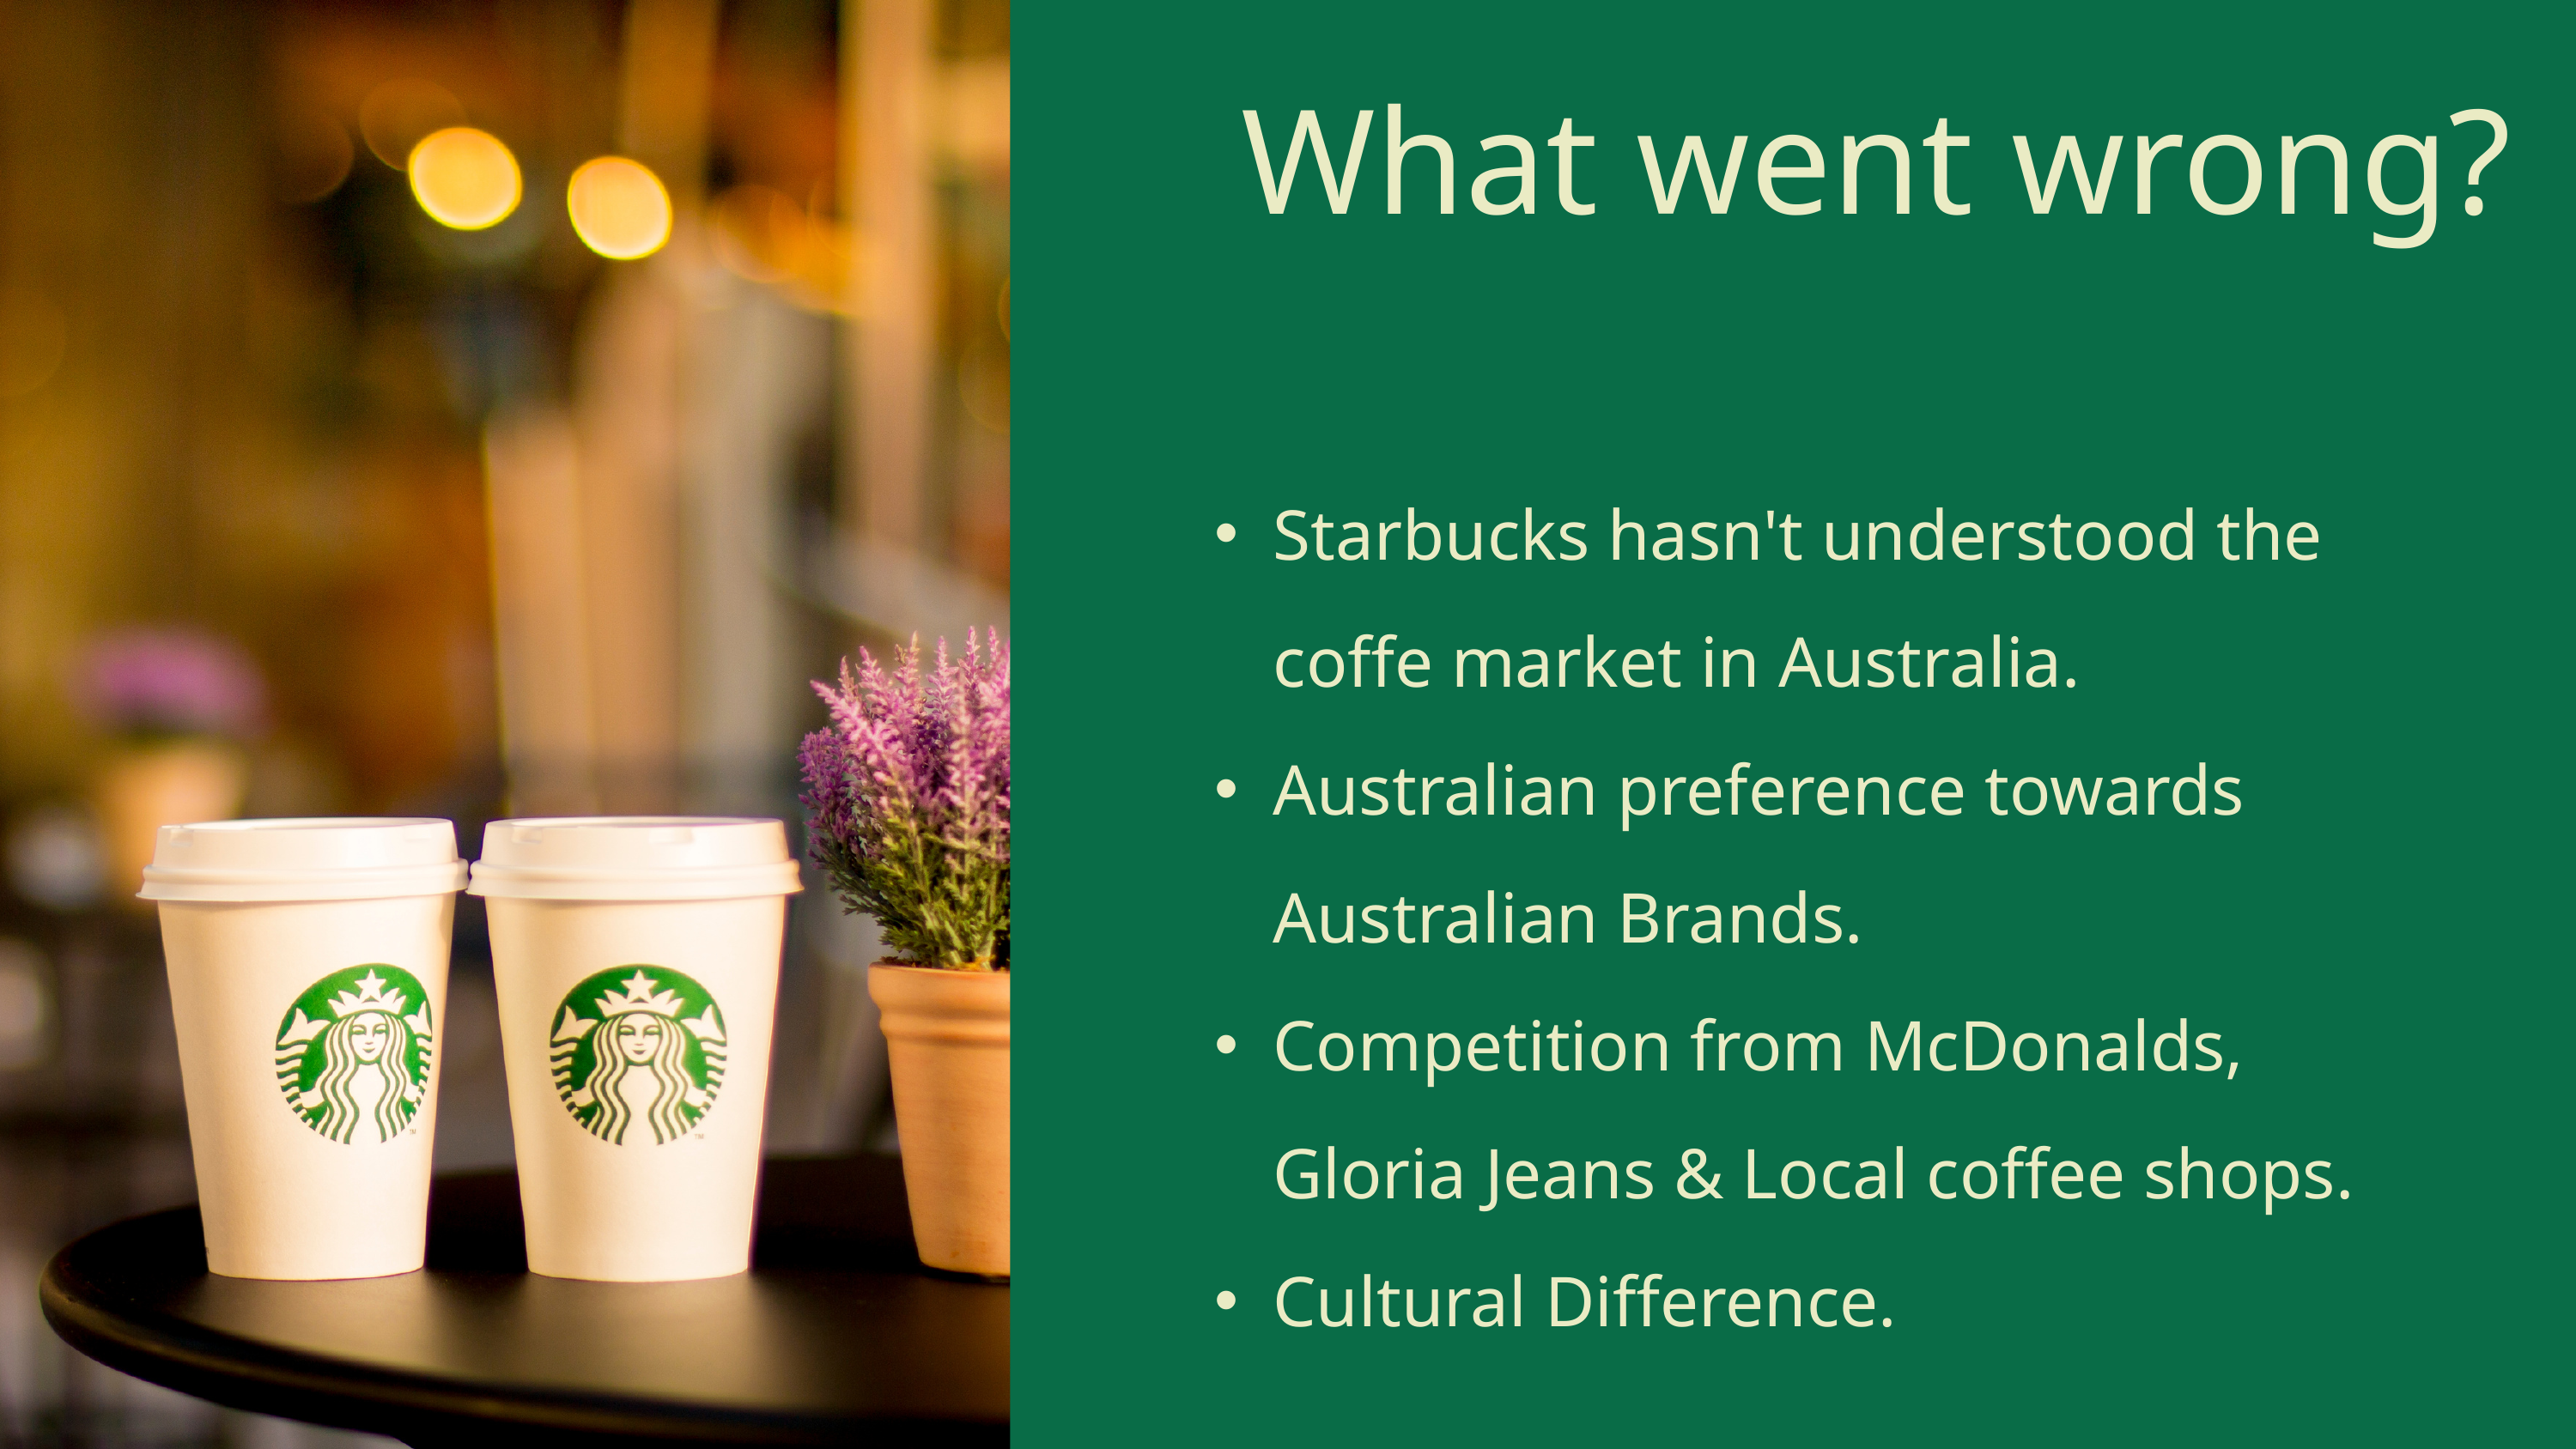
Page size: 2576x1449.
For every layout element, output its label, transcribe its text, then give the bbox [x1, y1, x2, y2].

text_box Starbucks hasn't understood the coffe market in Australia. Australian preference towards Australian Brands. Competition from McDonalds, Gloria Jeans & Local coffee shops. Cultural Difference. [1156, 446, 2432, 1449]
text_box What went wrong? [1241, 70, 2516, 244]
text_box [0, 0, 1011, 1449]
